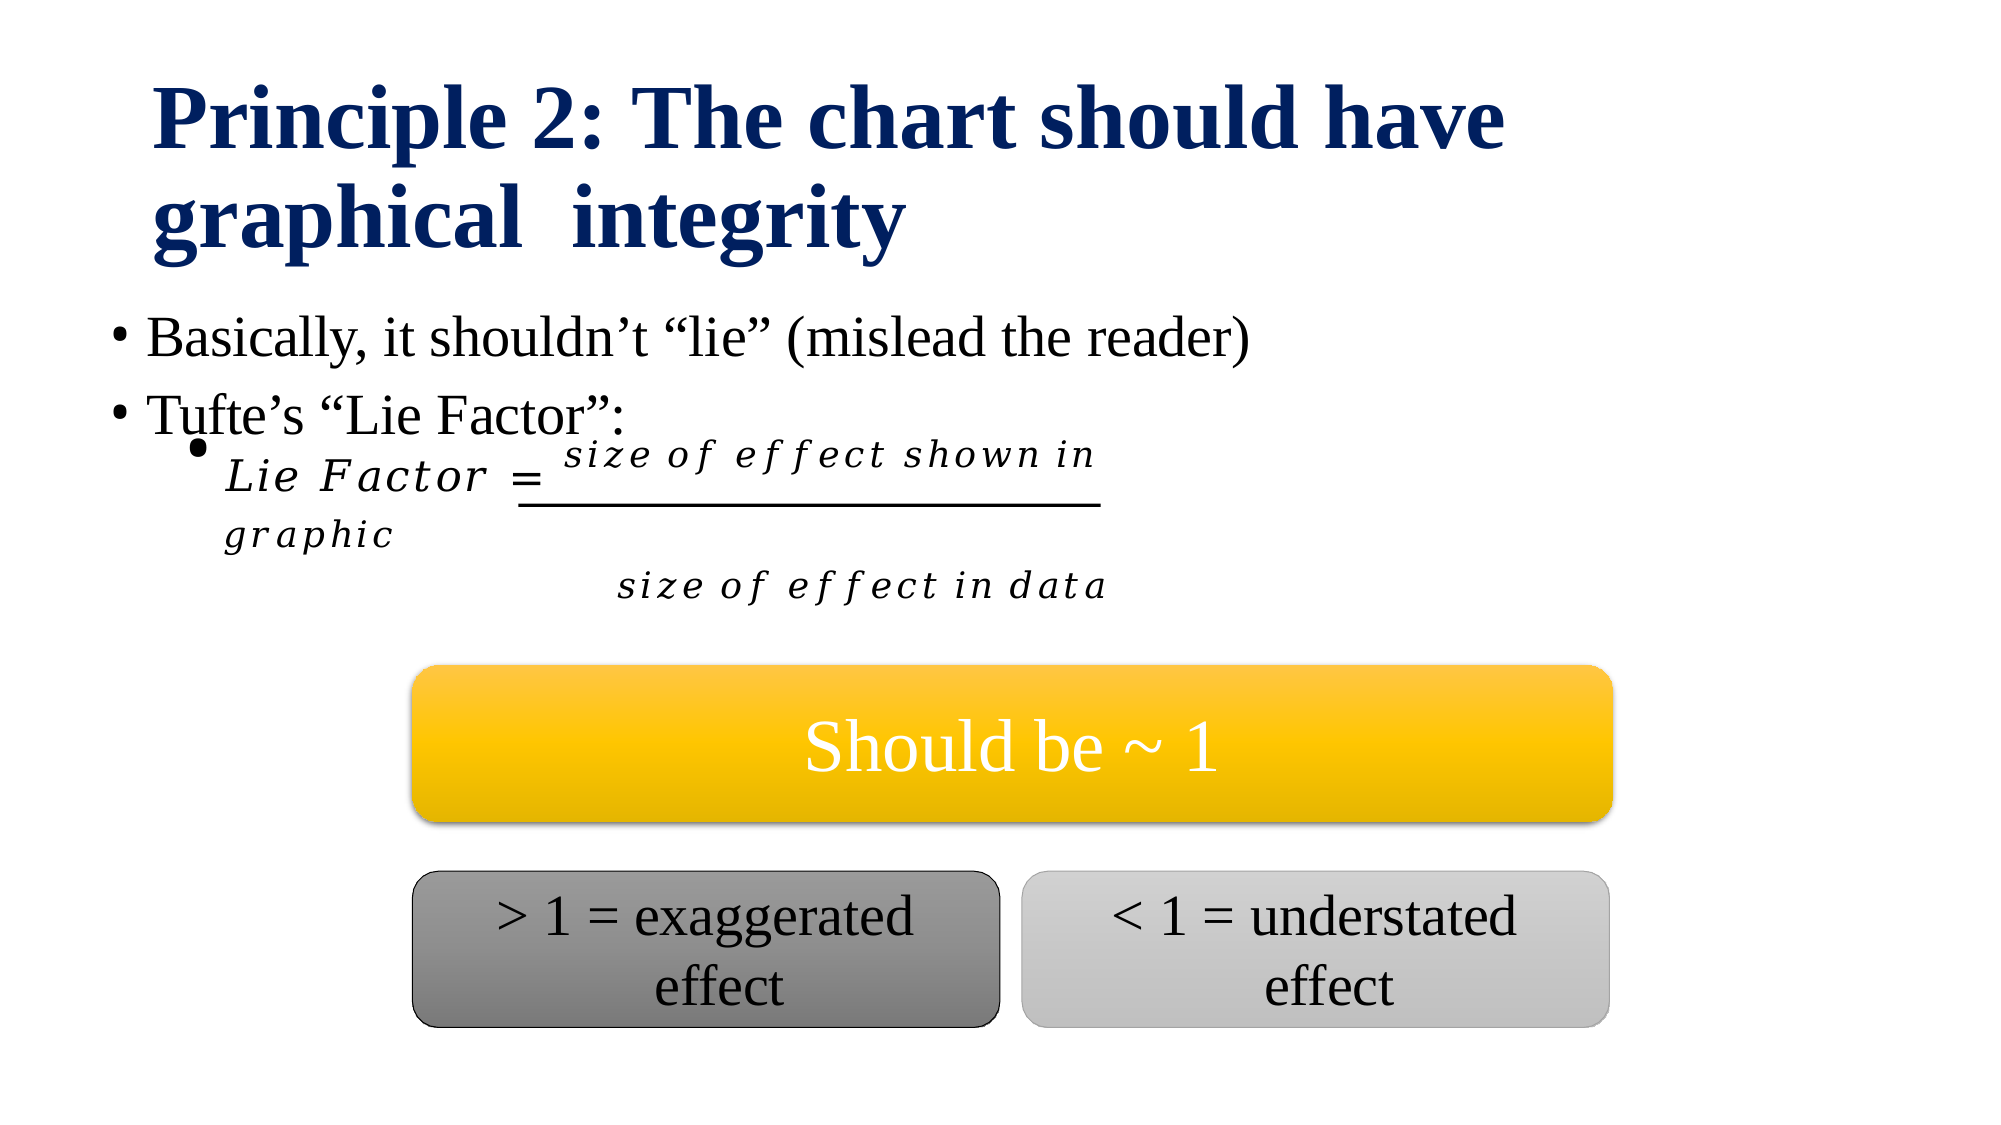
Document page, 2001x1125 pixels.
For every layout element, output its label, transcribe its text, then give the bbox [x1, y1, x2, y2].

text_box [1021, 870, 1611, 1029]
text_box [403, 659, 1621, 846]
text_box Basically, it shouldn’t “lie” (mislead the reader) Tufte’s “Lie Factor”: 𝐿𝑖𝑒 𝐹𝑎𝑐𝑡𝑜𝑟 = 𝑠𝑖𝑧𝑒 𝑜𝑓 𝑒𝑓𝑓𝑒𝑐𝑡 𝑠ℎ𝑜𝑤𝑛 𝑖𝑛 𝑔𝑟𝑎𝑝ℎ𝑖𝑐 𝑠𝑖𝑧𝑒 𝑜𝑓 𝑒𝑓𝑓𝑒𝑐𝑡 𝑖𝑛 𝑑𝑎𝑡𝑎 [102, 282, 1265, 607]
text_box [411, 870, 1001, 1029]
title Principle 2: The chart should have graphical integrity [150, 53, 1903, 266]
